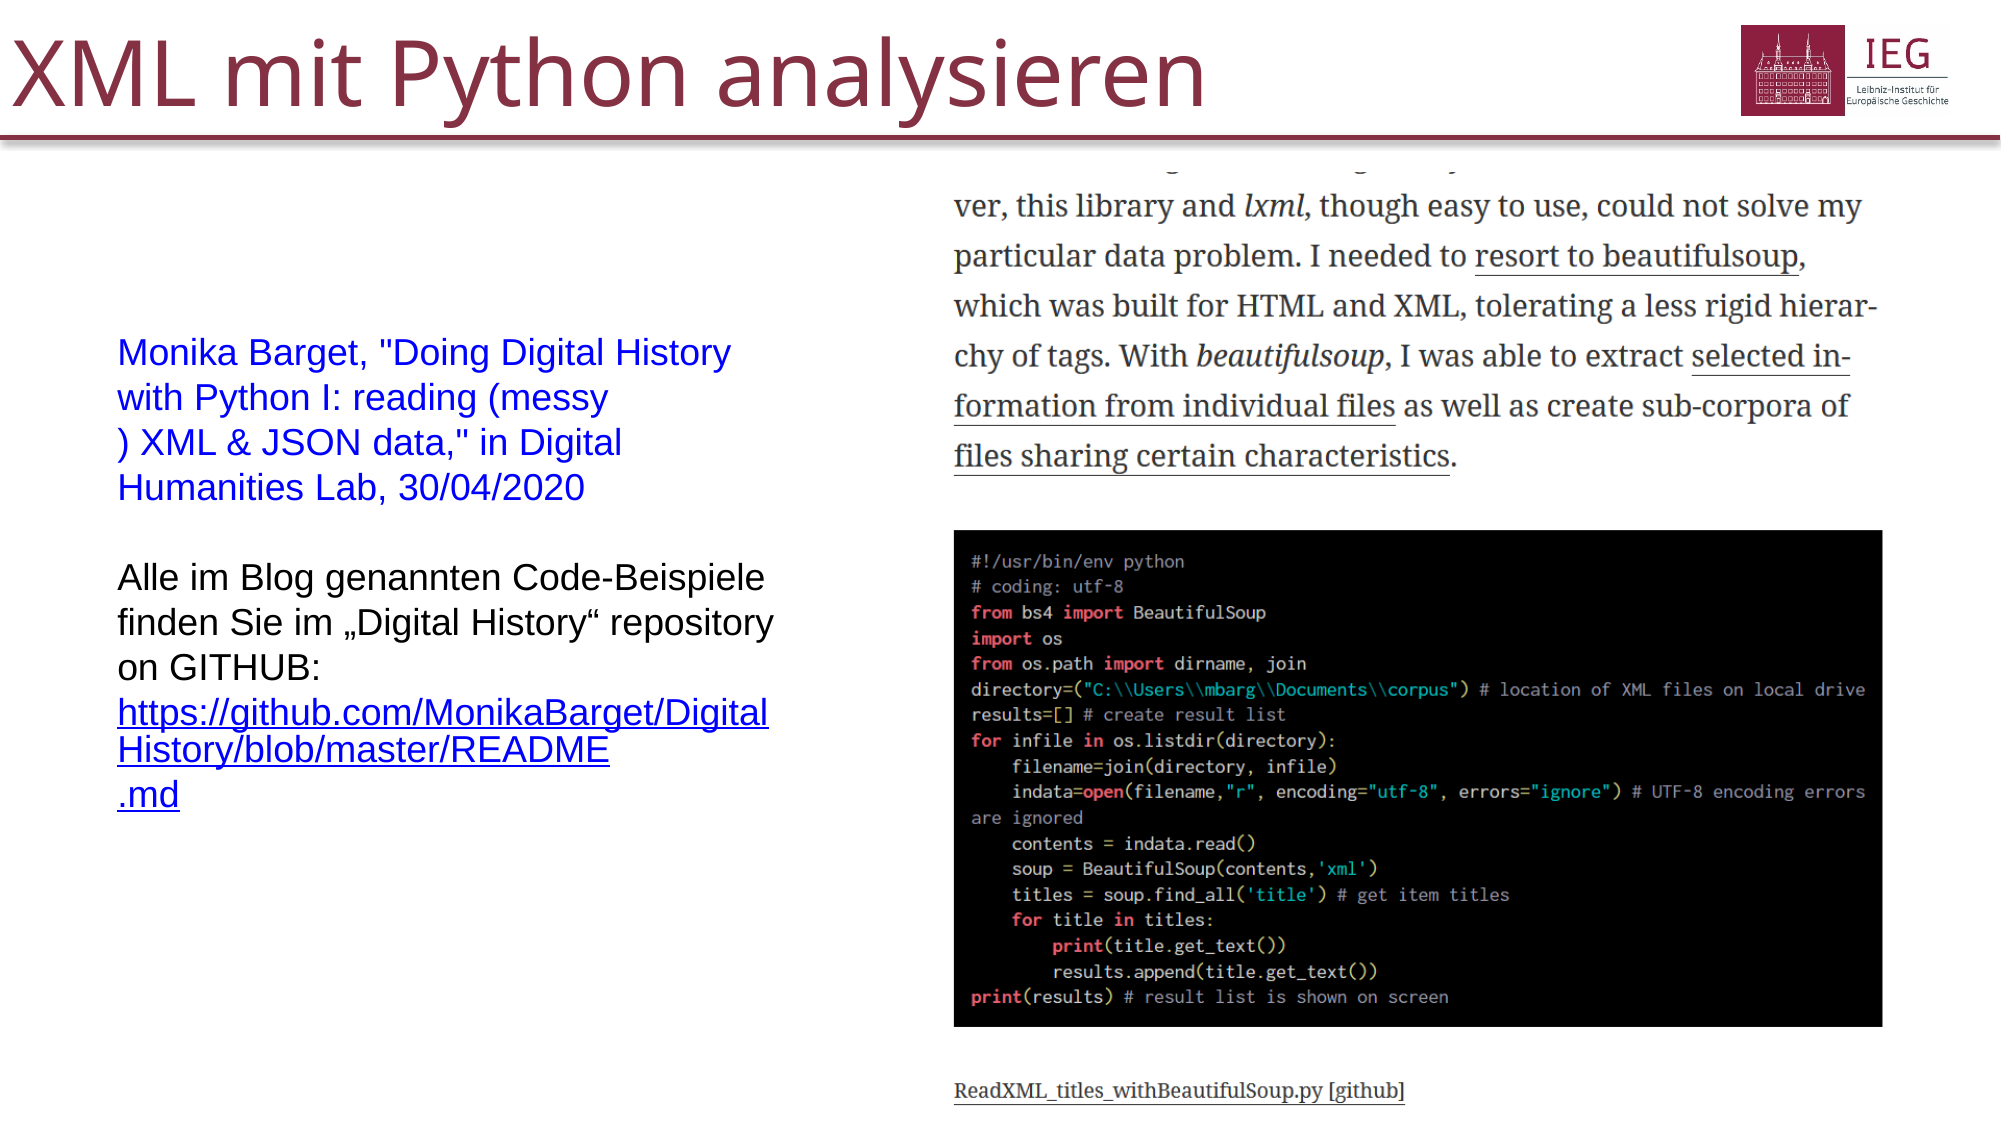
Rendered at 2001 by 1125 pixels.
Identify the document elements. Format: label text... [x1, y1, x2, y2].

picture [1798, 25, 1950, 116]
list Monika Barget, "Doing Digital History with Python I: reading (messy) XML & JSON data," in Digital Humanities Lab, 30/04/2020 Alle im Blog genannten Code-Beispiele finden Sie im „Digital History“ repository on GITHUB: https://github.com/MonikaBarget/DigitalHistory/blob/master/README.md [102, 271, 807, 924]
title XML mit Python analysieren [0, 19, 1798, 121]
picture [846, 171, 1969, 1111]
